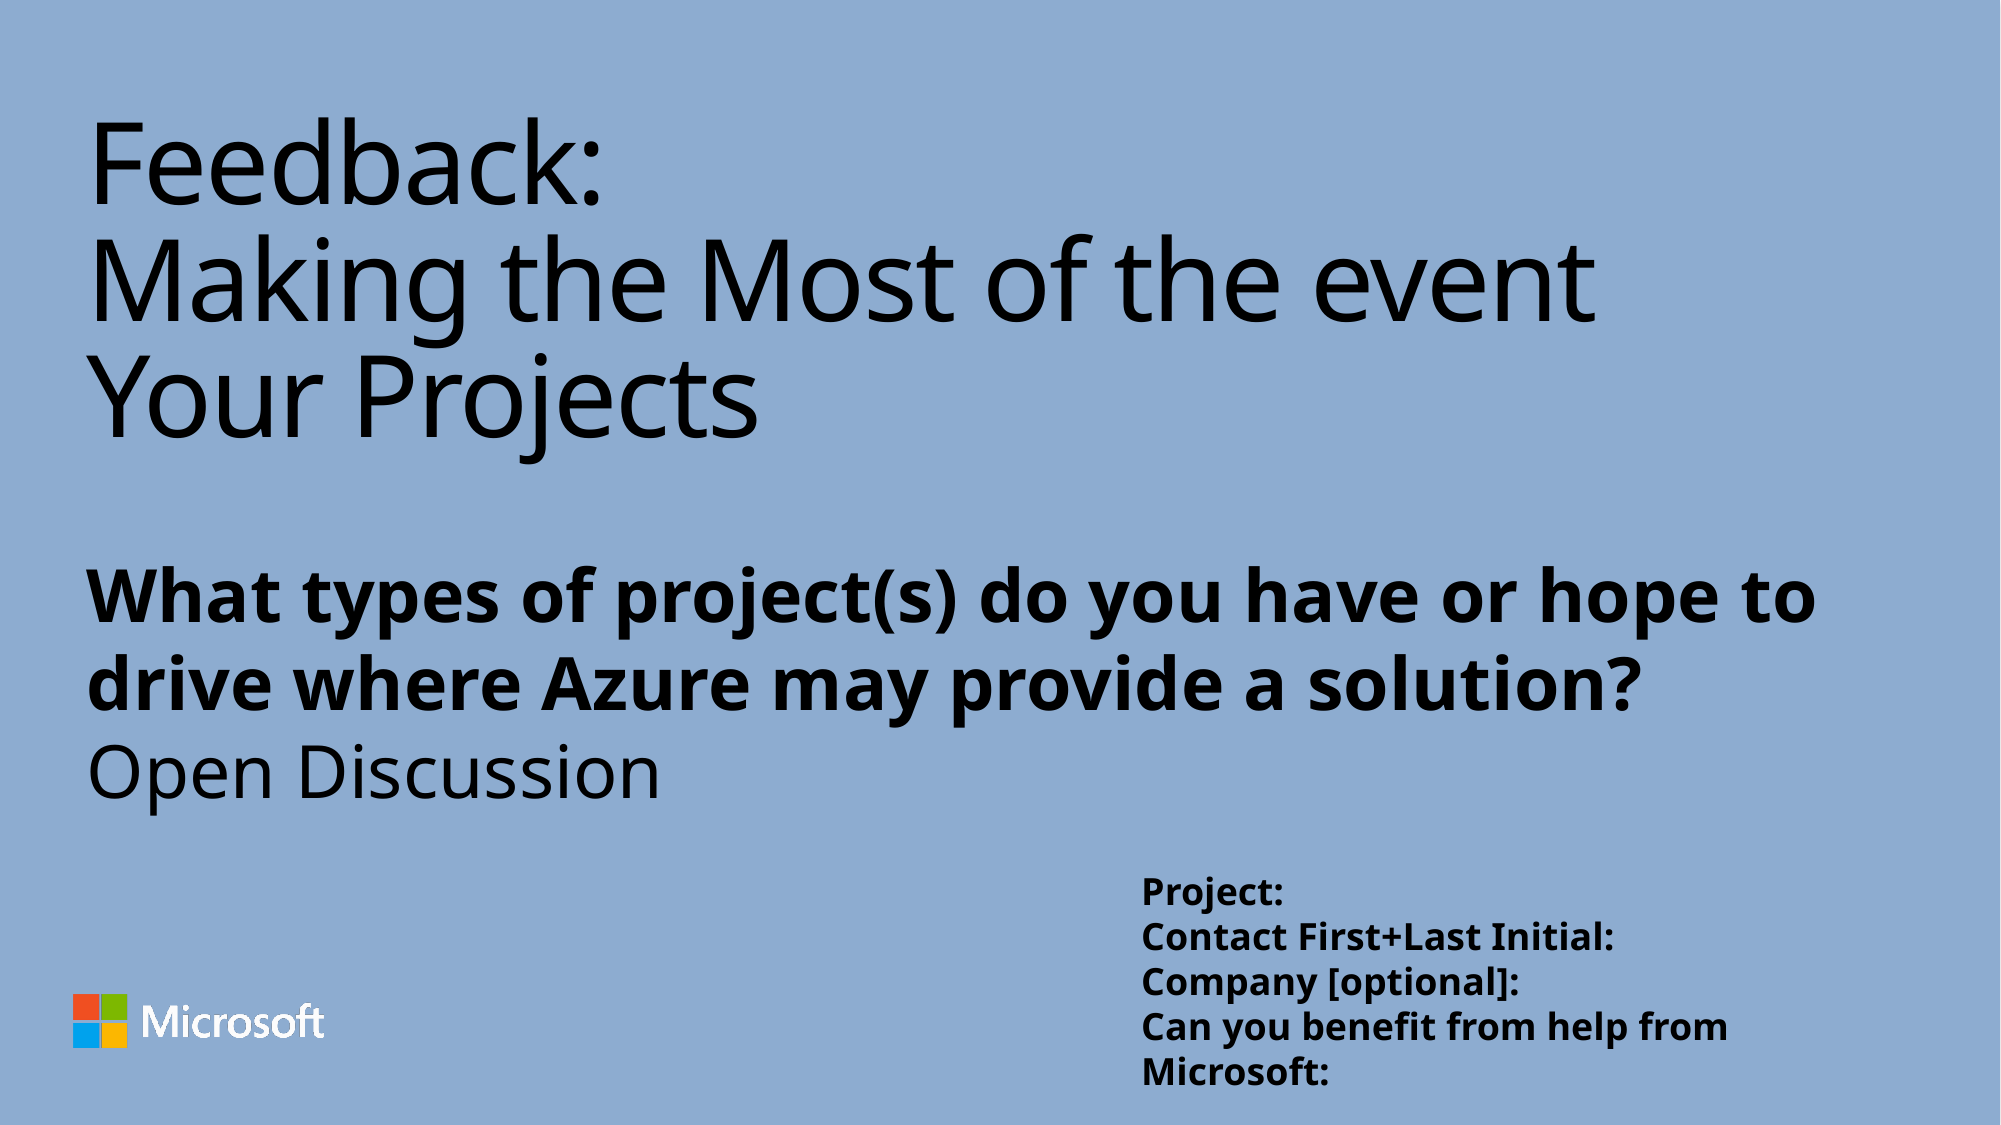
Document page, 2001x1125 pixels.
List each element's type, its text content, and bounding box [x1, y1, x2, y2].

text_box Project: Contact First+Last Initial: Company [optional]: Can you benefit from help from Microsoft: [1126, 861, 1858, 1101]
list What types of project(s) do you have or hope to drive where Azure may provide a solution? Open Discussion [62, 530, 1930, 810]
picture [73, 994, 324, 1048]
title Feedback: Making the Most of the event Your Projects [62, 96, 1681, 480]
